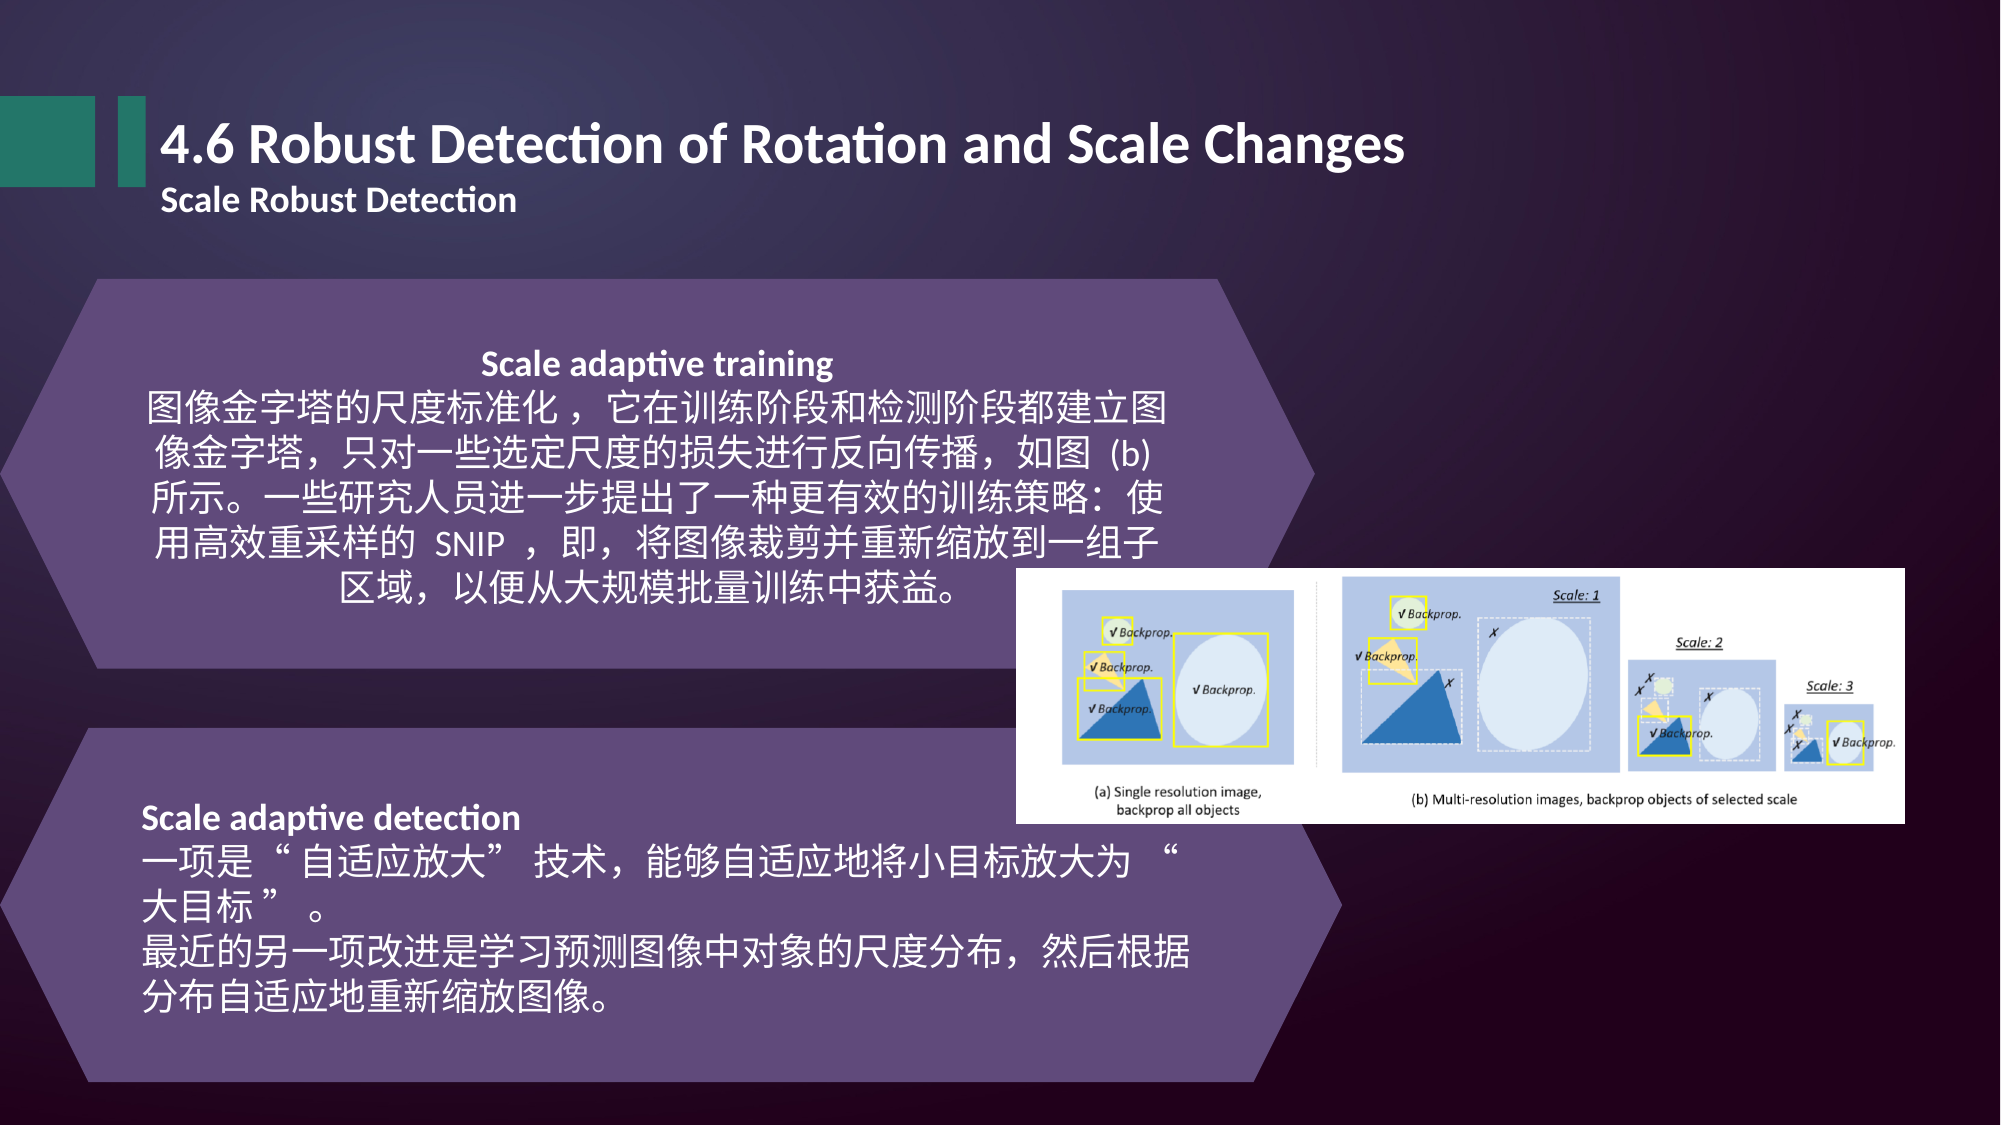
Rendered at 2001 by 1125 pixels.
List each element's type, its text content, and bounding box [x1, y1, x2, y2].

text_box [0, 94, 97, 189]
text_box [116, 94, 148, 189]
picture [0, 0, 2001, 1125]
text_box Scale adaptive training 图像金字塔的尺度标准化 ，它在训练阶段和检测阶段都建立图像金字塔，只对一些选定尺度的损失进行反向传播，如图 (b)所示。一些研究人员进一步提出了一种更有效的训练策略：使用高效重采样的 SNIP ，即，将图像裁剪并重新缩放到一组子区域，以便从大规模批量训练中获益。 [0, 276, 1317, 671]
text_box Scale adaptive detection 一项是“ 自适应放大” 技术，能够自适应地将小目标放大为 “ 大目标 ” 。 最近的另一项改进是学习预测图像中对象的尺度分布，然后根据分布自适应地重新缩放图像。 [0, 725, 1345, 1085]
text_box 4.6 Robust Detection of Rotation and Scale Changes Scale Robust Detection [145, 97, 1461, 298]
